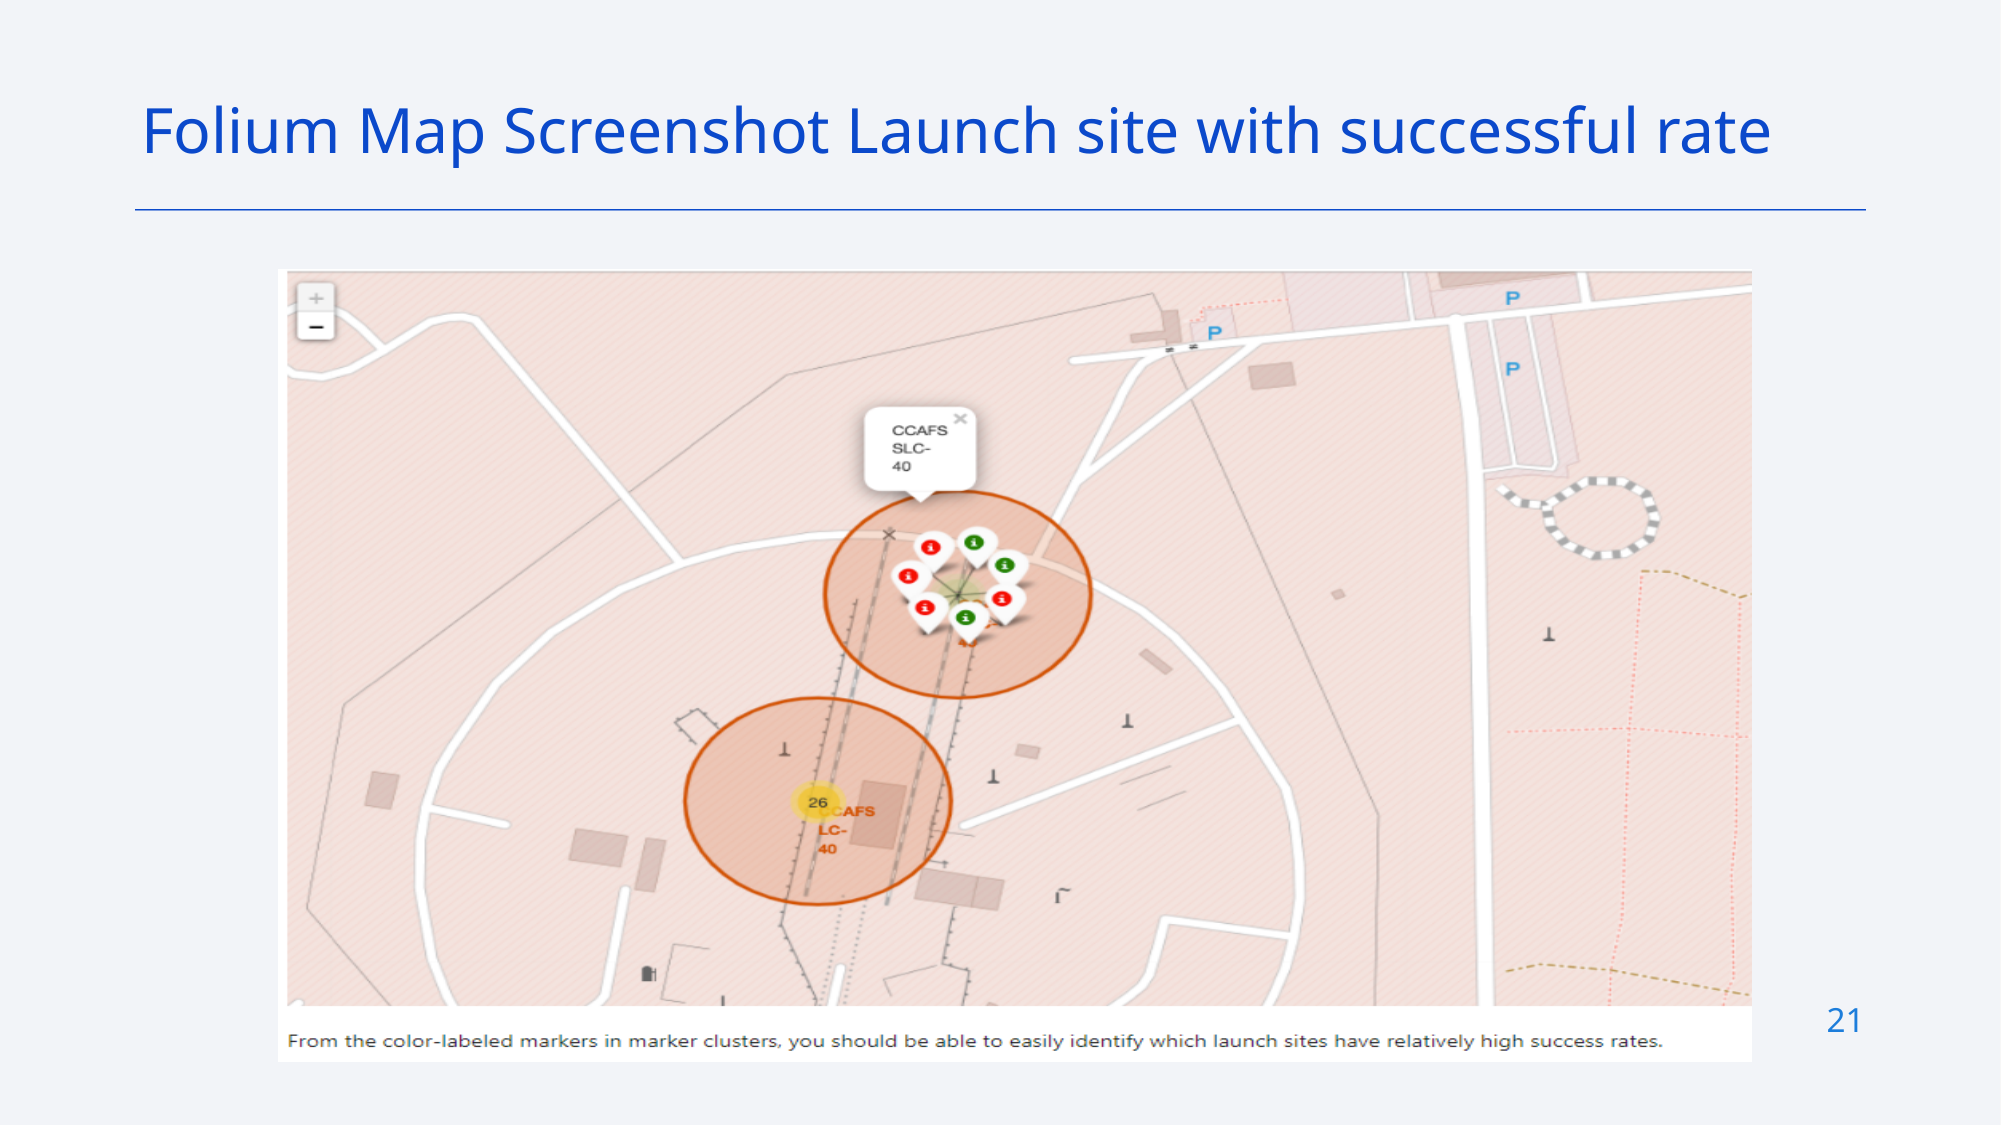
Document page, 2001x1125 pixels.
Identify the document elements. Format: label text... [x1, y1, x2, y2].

text_box Folium Map Screenshot Launch site with successful rate [126, 88, 1852, 179]
picture [0, 0, 2001, 1125]
slide_number 21 [1752, 988, 1880, 1055]
